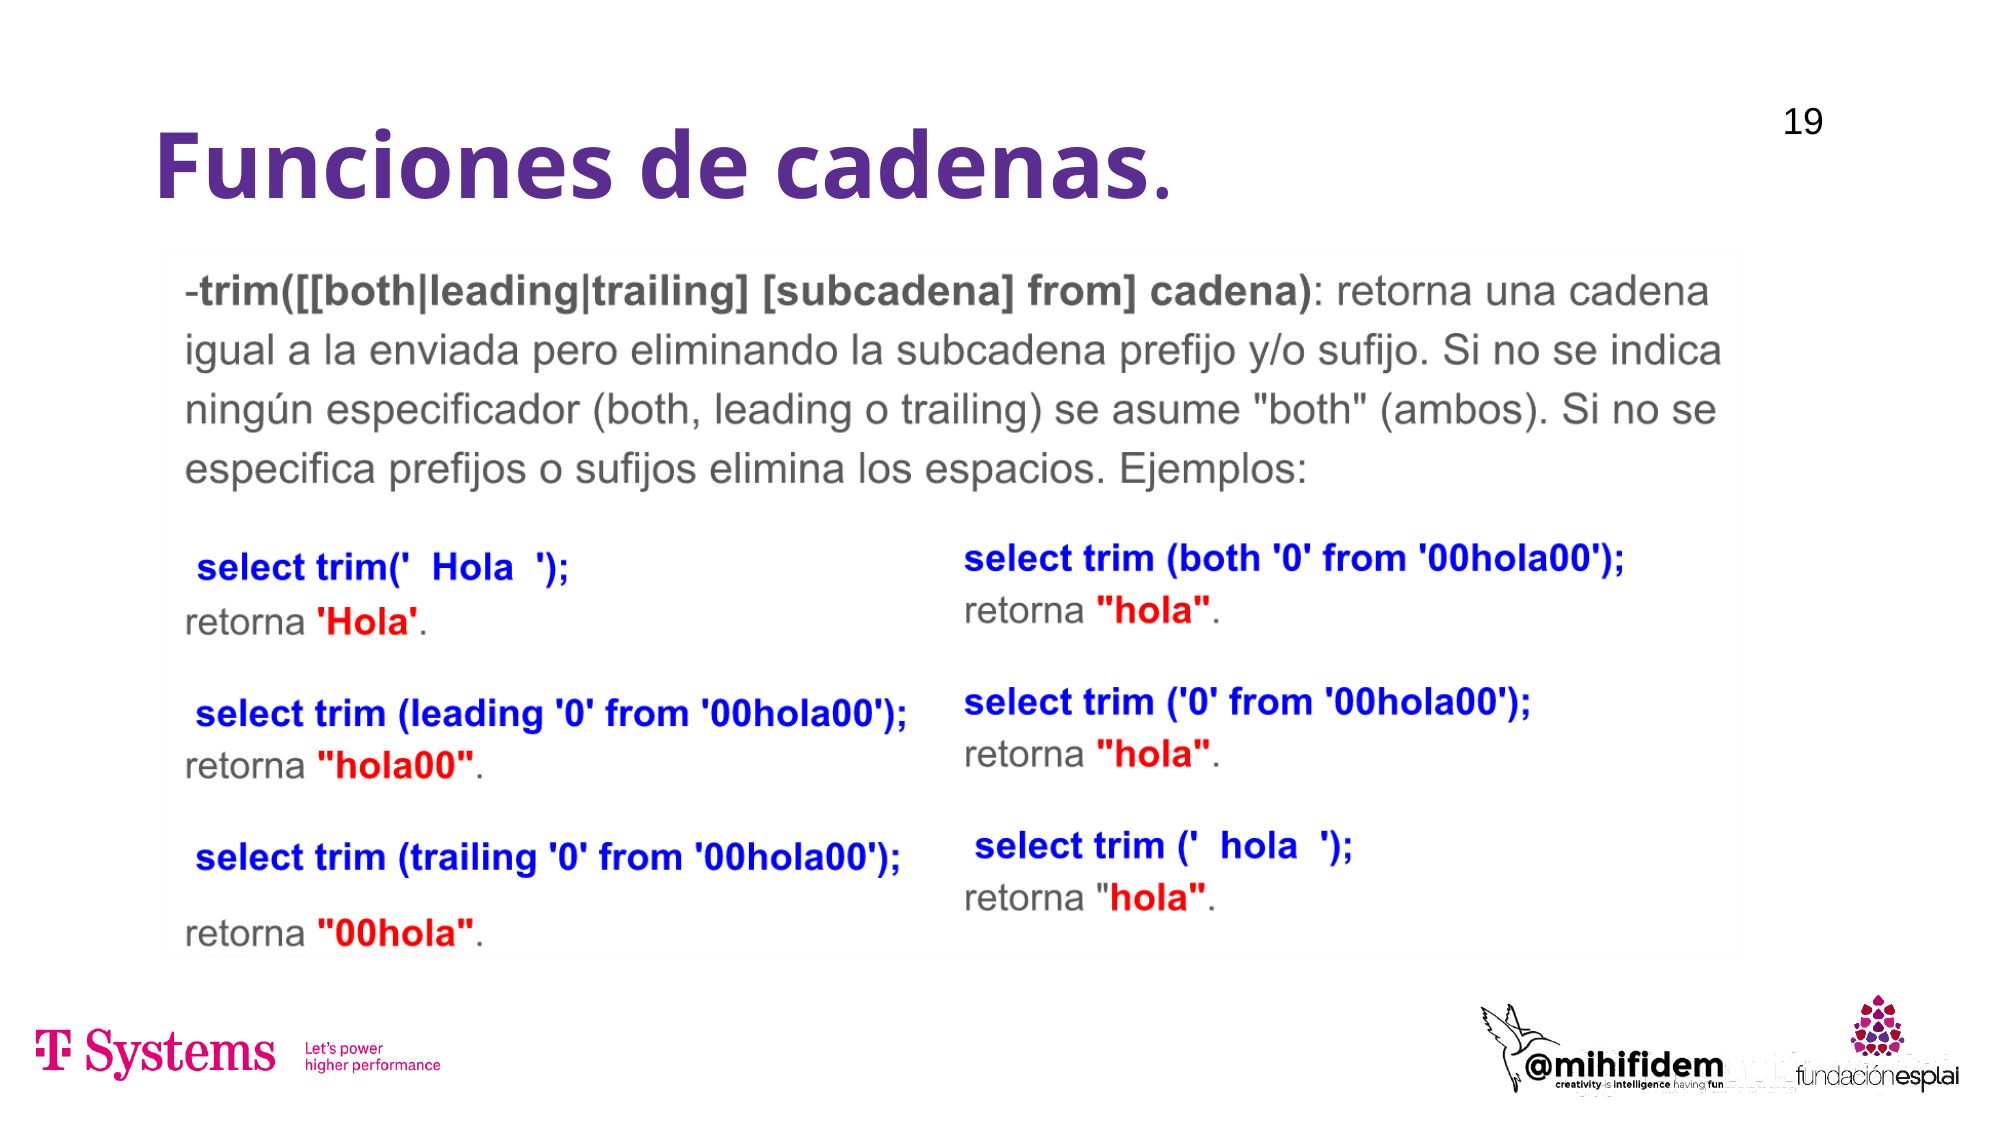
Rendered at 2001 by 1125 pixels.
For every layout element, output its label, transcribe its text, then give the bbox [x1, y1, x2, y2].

picture [1472, 986, 1965, 1103]
text_box Funciones de cadenas. [137, 59, 1863, 278]
text_box 19 [1767, 89, 1863, 150]
picture [161, 255, 1740, 956]
picture [36, 1027, 440, 1081]
